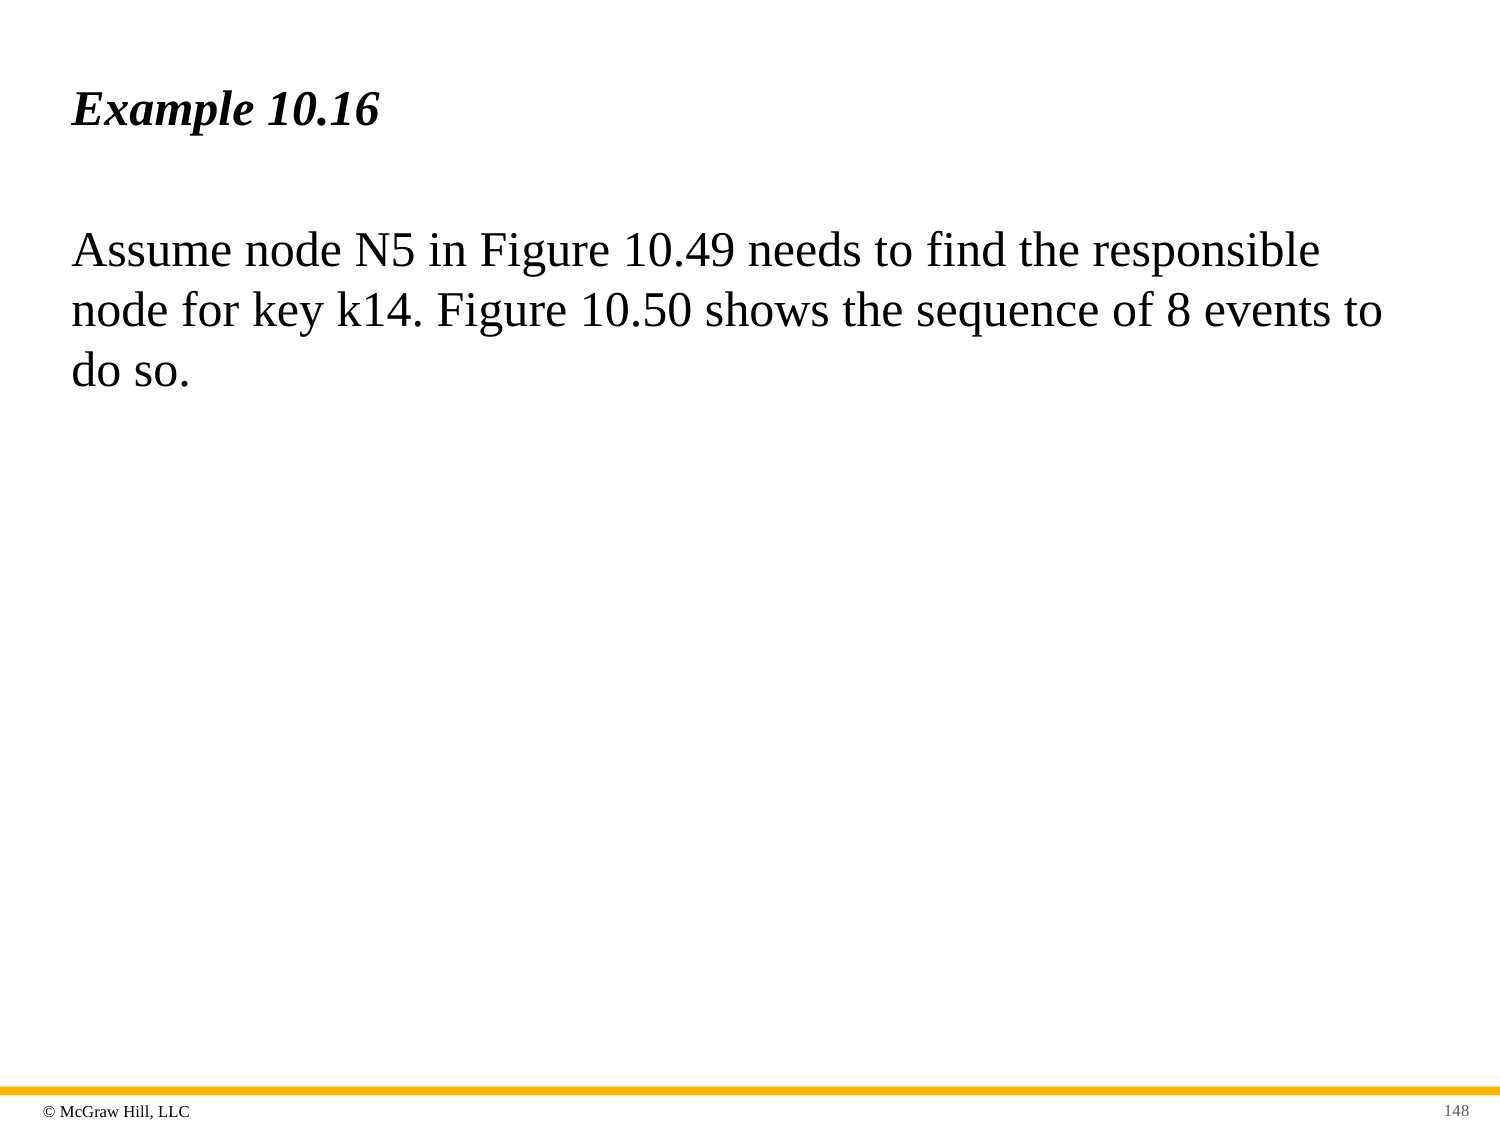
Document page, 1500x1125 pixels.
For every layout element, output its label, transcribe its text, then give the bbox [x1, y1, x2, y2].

slide_number 148 [1418, 1096, 1477, 1123]
list Assume node N5 in Figure 10.49 needs to find the responsible node for key k14. Figure 10.50 shows the sequence of 8 events to do so. [56, 209, 1444, 1026]
title Example 10.16 [56, 50, 1444, 162]
